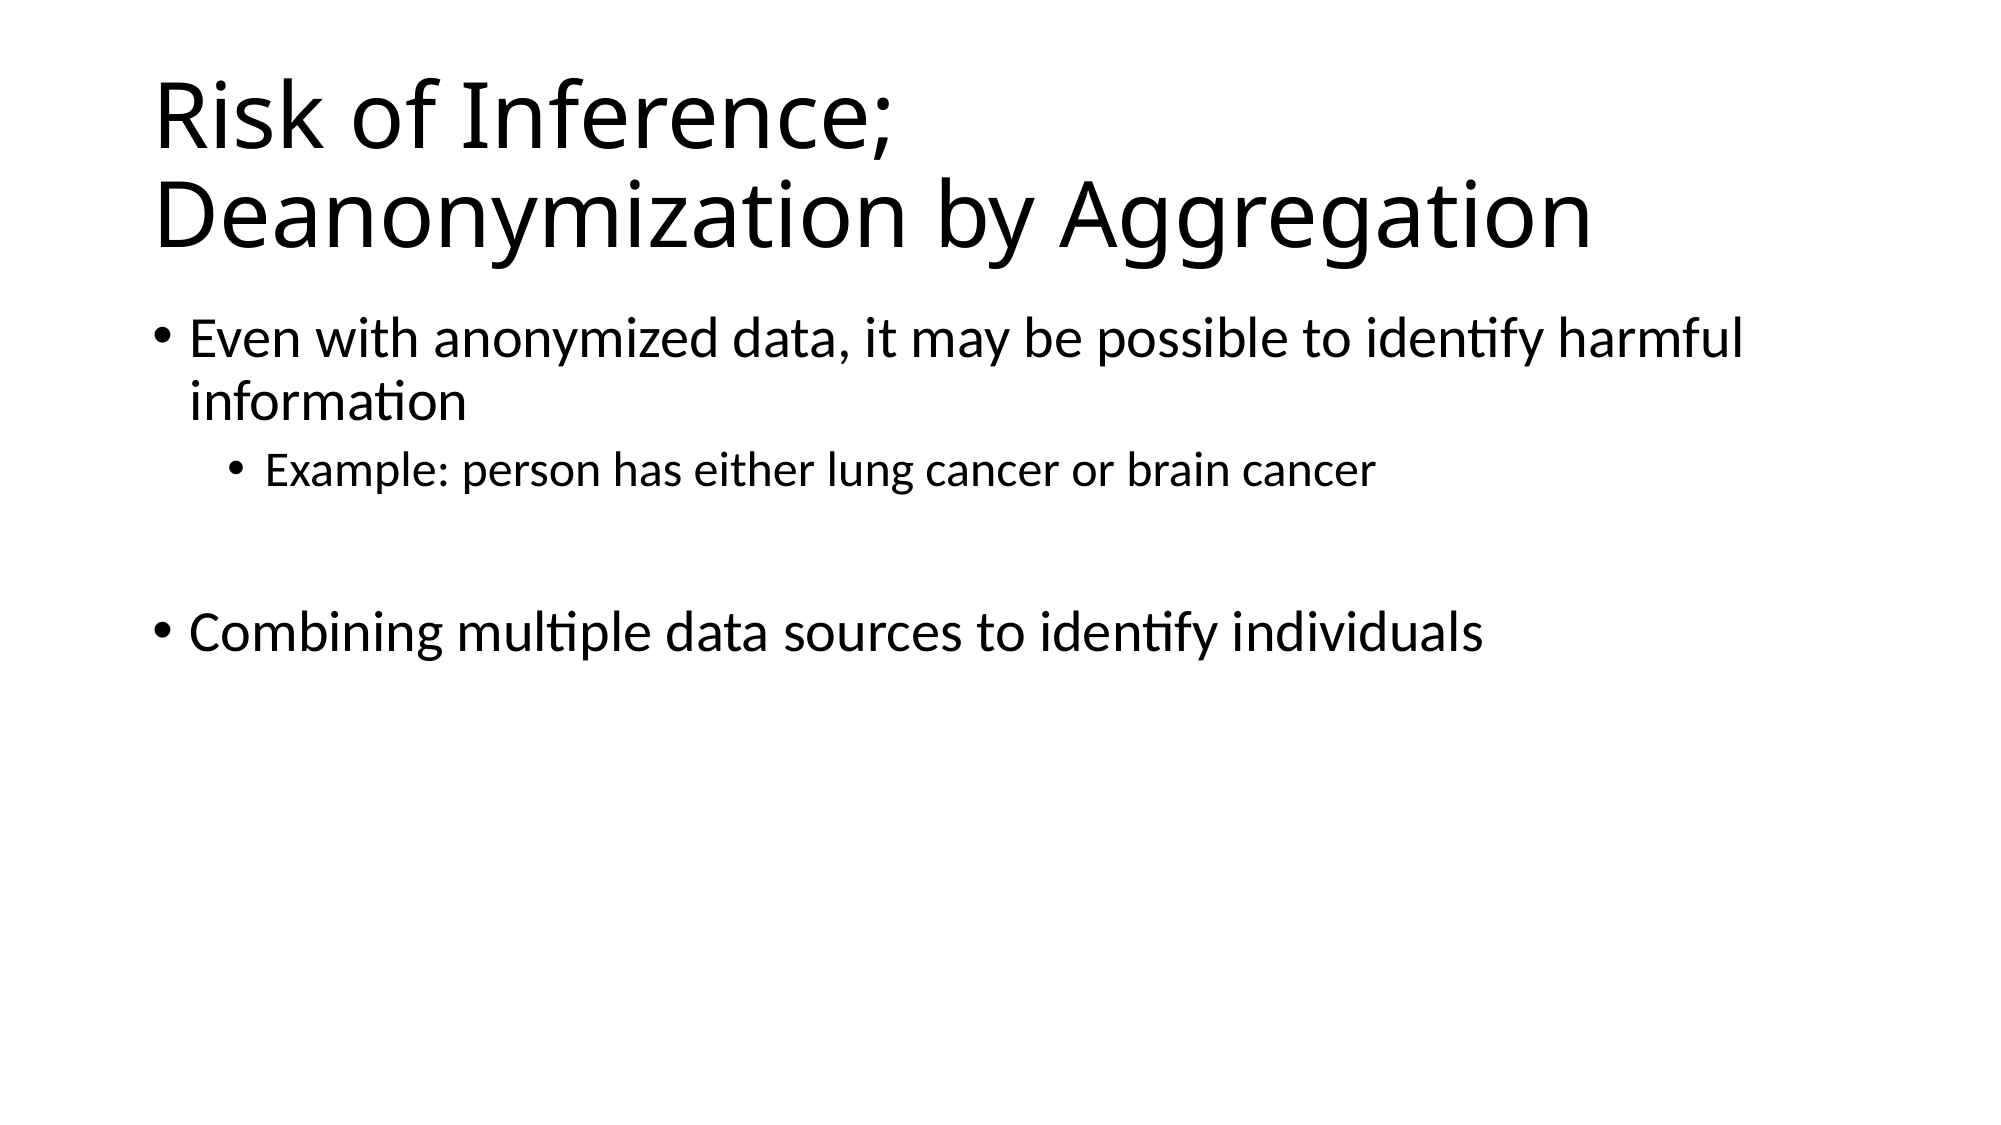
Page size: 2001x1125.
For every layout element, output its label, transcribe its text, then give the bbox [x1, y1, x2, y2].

title Risk of Inference; Deanonymization by Aggregation [137, 59, 1863, 278]
list Even with anonymized data, it may be possible to identify harmful information Example: person has either lung cancer or brain cancer Combining multiple data sources to identify individuals [137, 299, 1863, 1014]
